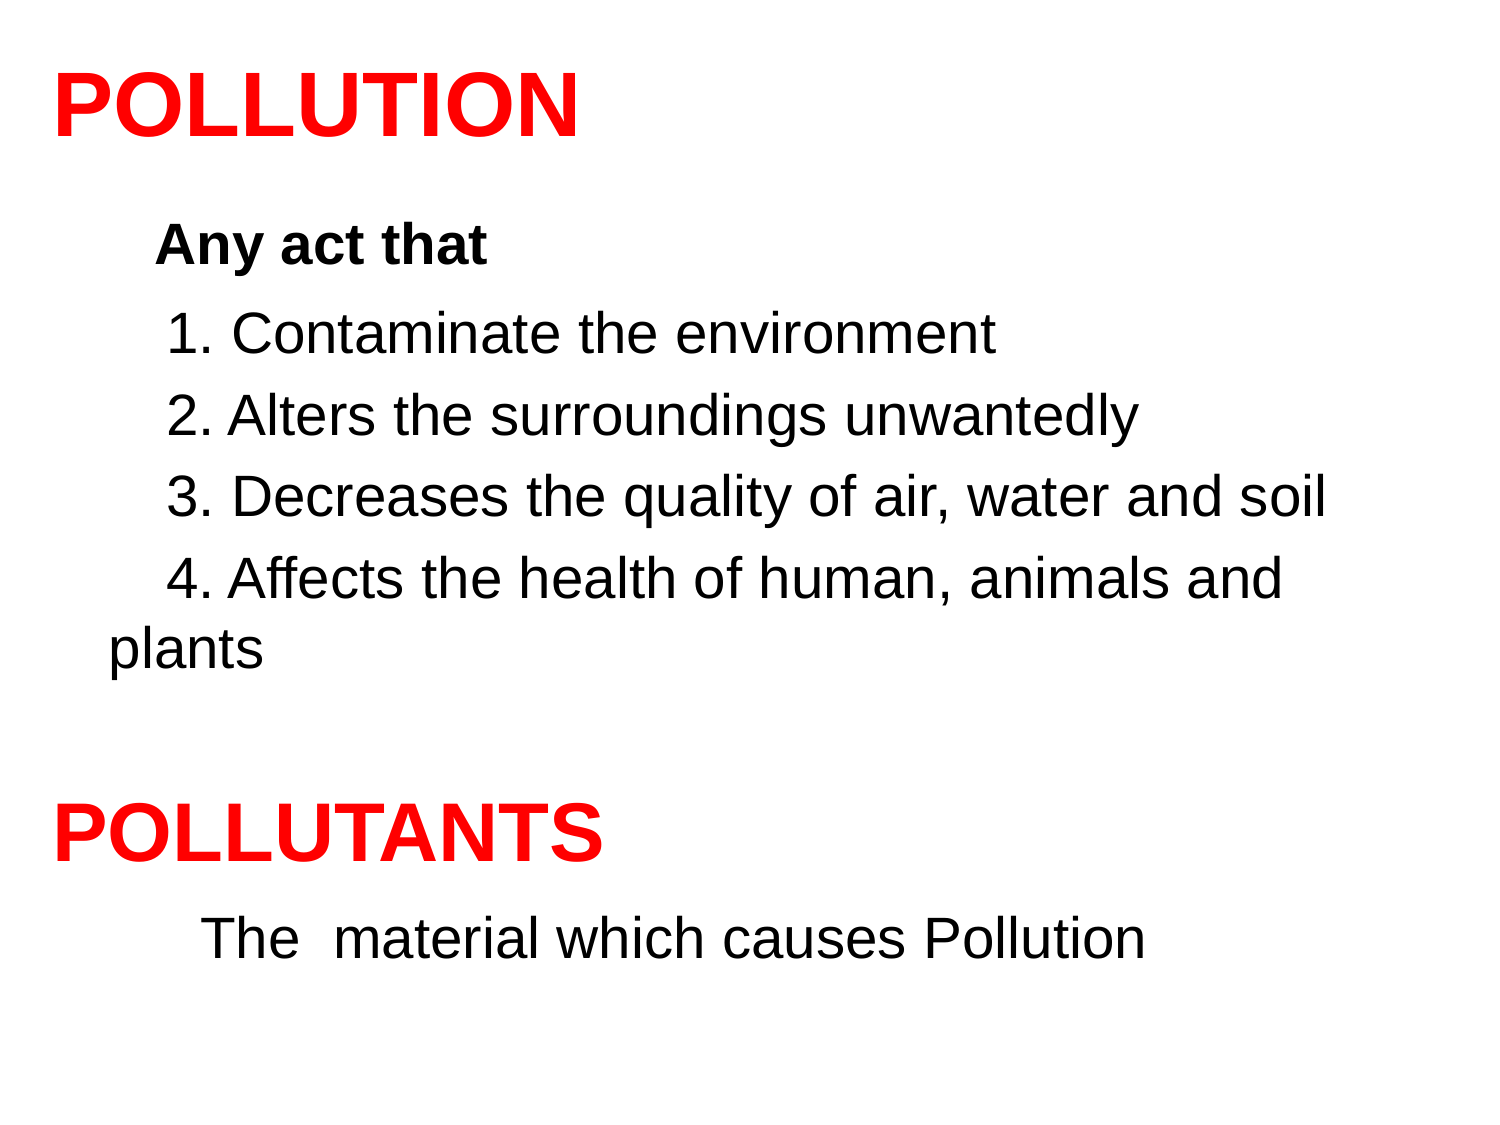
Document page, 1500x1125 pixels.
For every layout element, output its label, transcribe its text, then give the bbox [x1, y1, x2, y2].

list POLLUTION Any act that 1. Contaminate the environment 2. Alters the surroundings unwantedly 3. Decreases the quality of air, water and soil 4. Affects the health of human, animals and plants POLLUTANTS The material which causes Pollution [37, 37, 1475, 1088]
